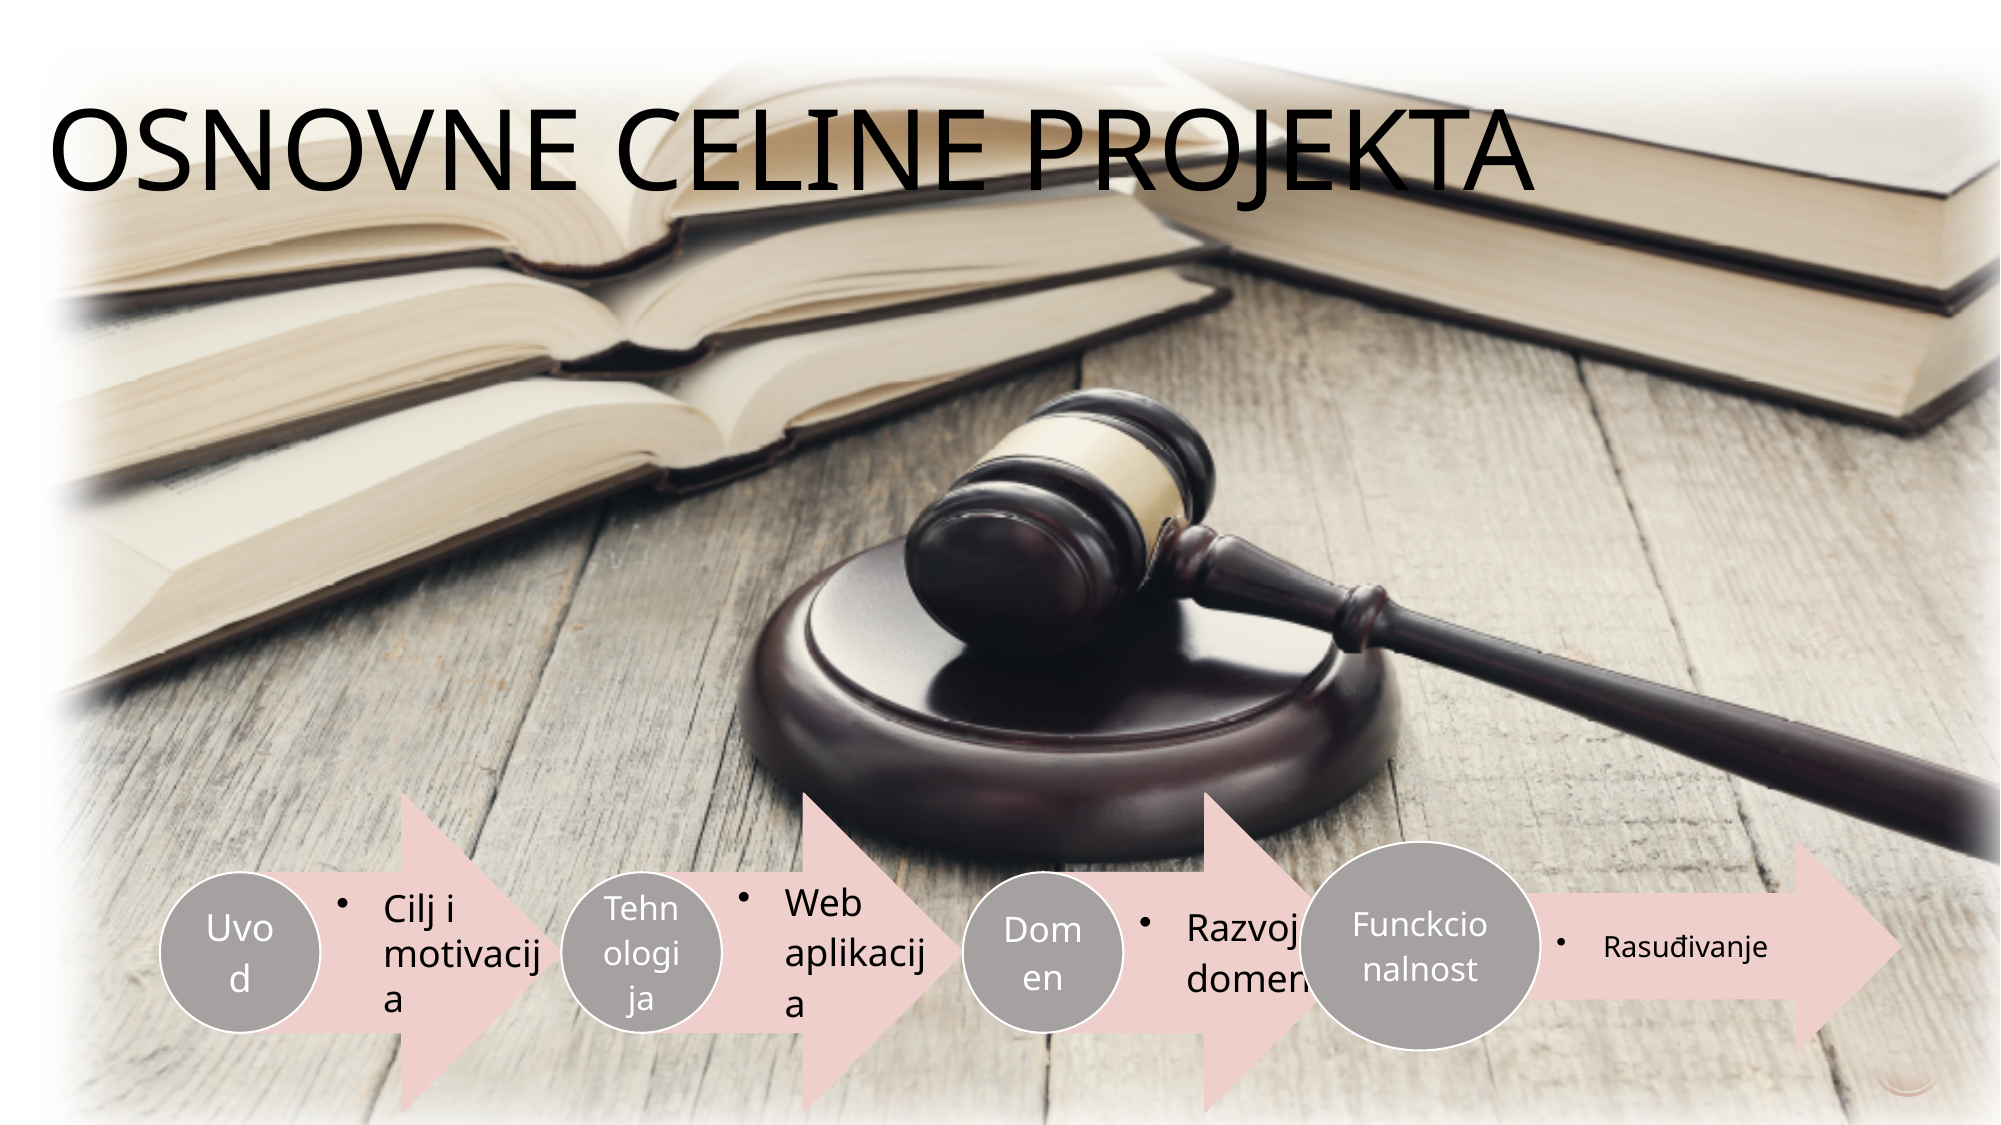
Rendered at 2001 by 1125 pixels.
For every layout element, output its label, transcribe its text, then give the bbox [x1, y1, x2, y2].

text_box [1300, 797, 1899, 1096]
title Osnovne celine projekta [31, 22, 1682, 287]
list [160, 725, 1363, 1125]
picture [42, 44, 2000, 1125]
